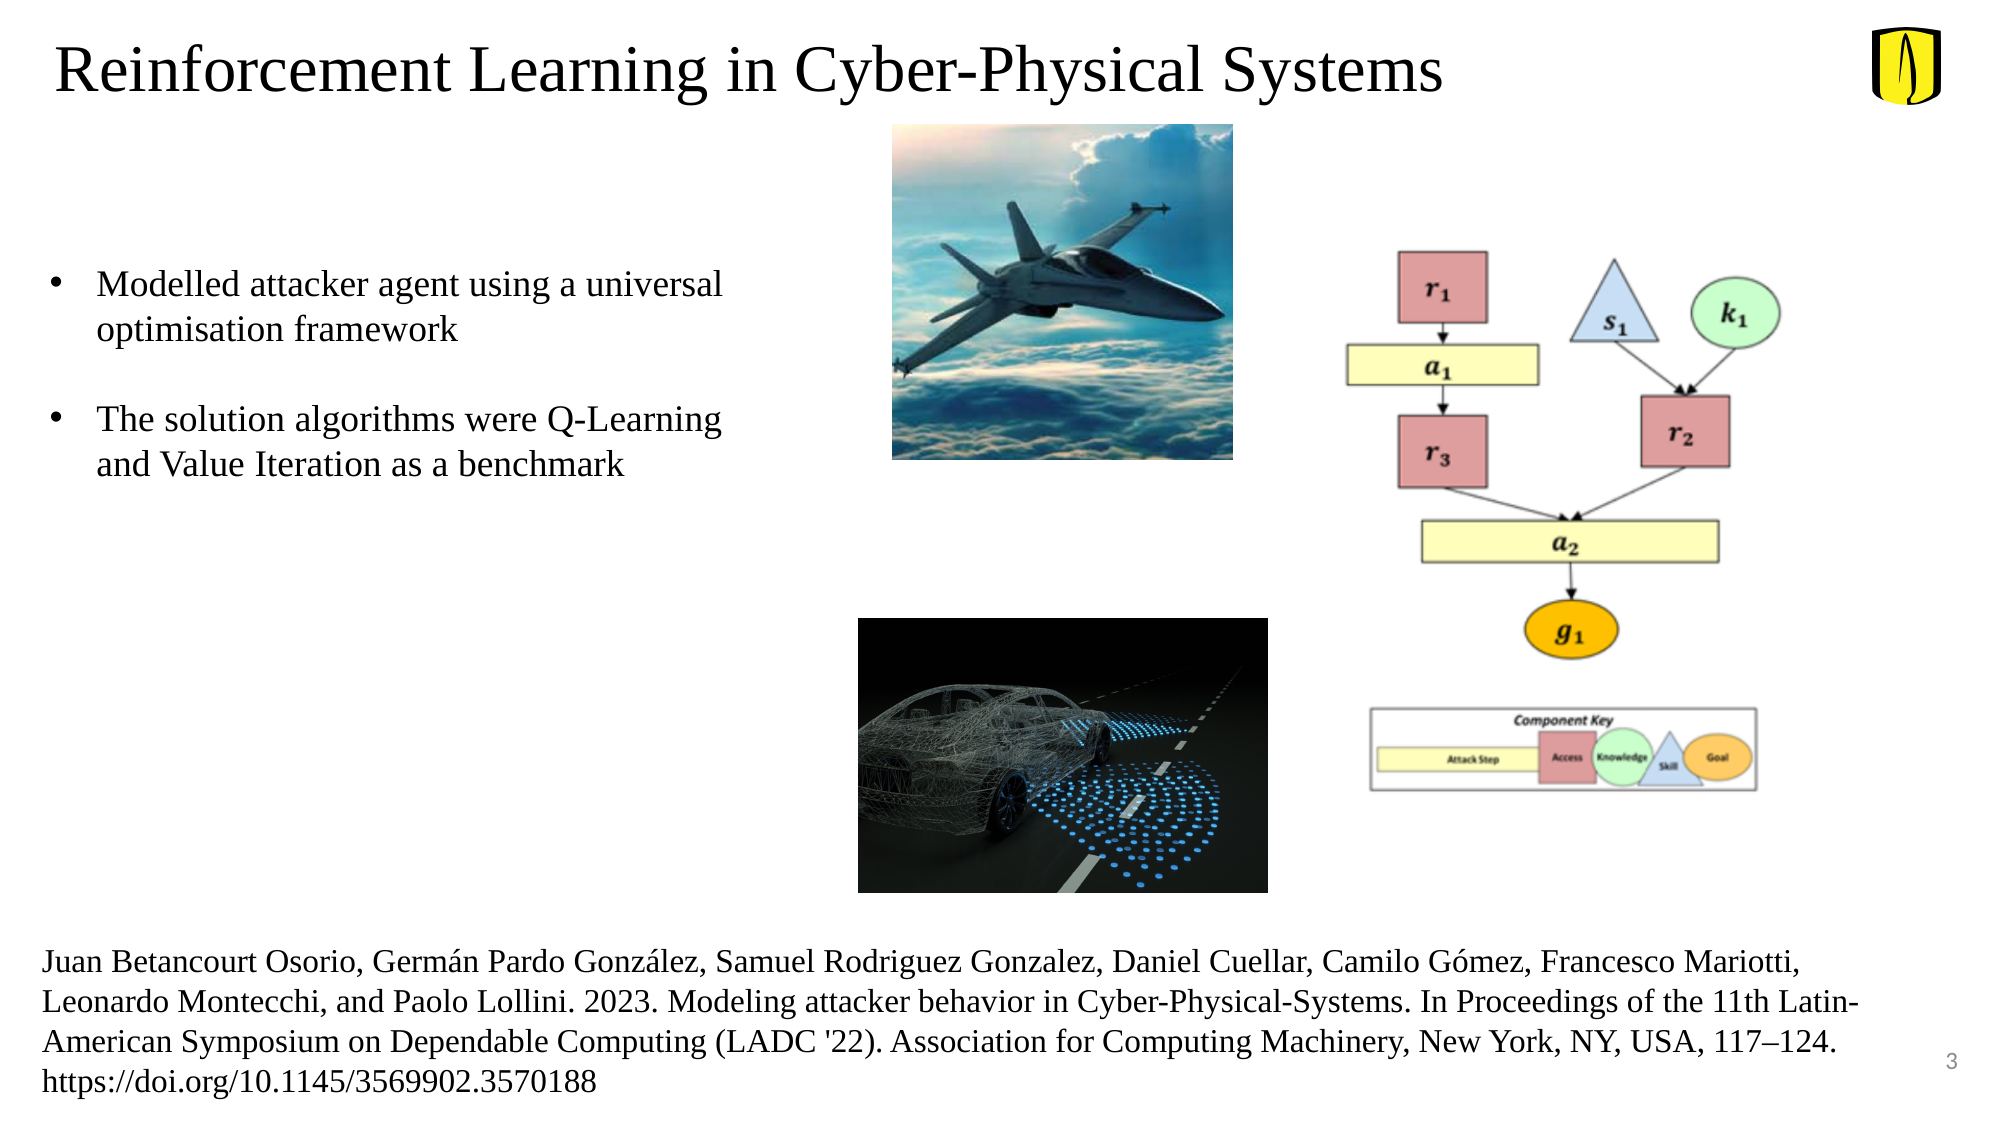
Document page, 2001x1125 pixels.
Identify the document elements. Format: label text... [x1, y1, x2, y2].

picture [892, 124, 1233, 460]
text_box Modelled attacker agent using a universal optimisation framework The solution algorithms were Q-Learning and Value Iteration as a benchmark [34, 251, 770, 717]
slide_number 3 [1931, 1019, 1974, 1106]
picture [858, 618, 1268, 893]
picture [1872, 27, 1941, 105]
title Reinforcement Learning in Cyber-Physical Systems [34, 13, 1687, 140]
picture [1307, 238, 1812, 817]
text_box Juan Betancourt Osorio, Germán Pardo González, Samuel Rodriguez Gonzalez, Daniel Cuellar, Camilo Gómez, Francesco Mariotti, Leonardo Montecchi, and Paolo Lollini. 2023. Modeling attacker behavior in Cyber-Physical-Systems. In Proceedings of the 11th Latin-American Symposium on Dependable Computing (LADC '22). Association for Computing Machinery, New York, NY, USA, 117–124. https://doi.org/10.1145/3569902.3570188 [27, 931, 1931, 1106]
